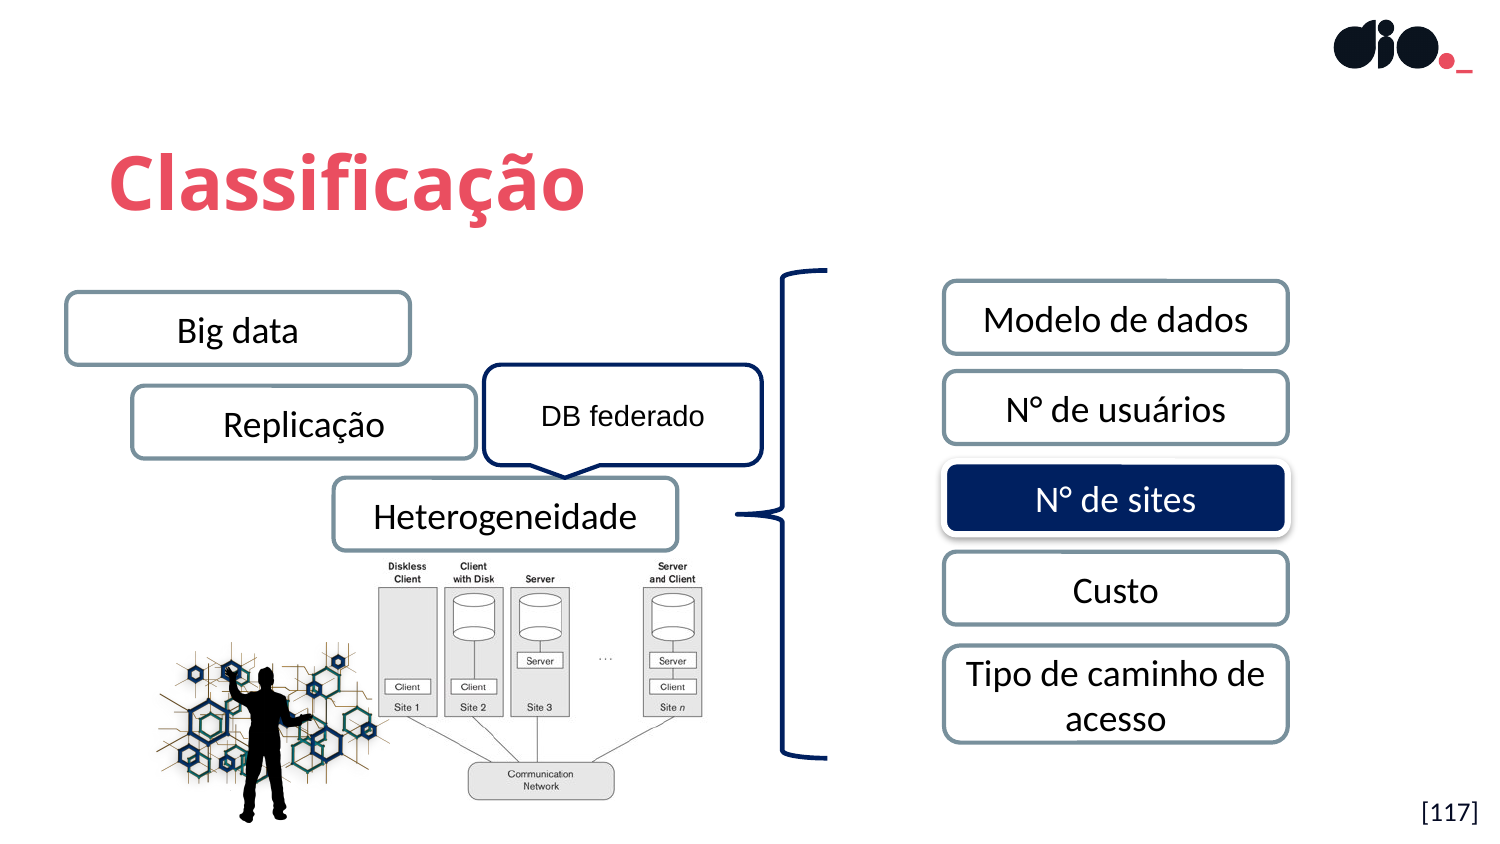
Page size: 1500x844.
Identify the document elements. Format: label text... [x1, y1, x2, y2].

text_box DB federado [481, 362, 764, 480]
text_box Heterogeneidade [331, 475, 680, 553]
slide_number [<número>] [1403, 779, 1494, 844]
text_box Replicação [130, 383, 479, 461]
picture [1333, 19, 1473, 74]
text_box [736, 269, 828, 759]
picture [102, 558, 731, 823]
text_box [943, 280, 1288, 743]
text_box Classificação [92, 104, 1408, 243]
text_box Big data [64, 289, 413, 367]
